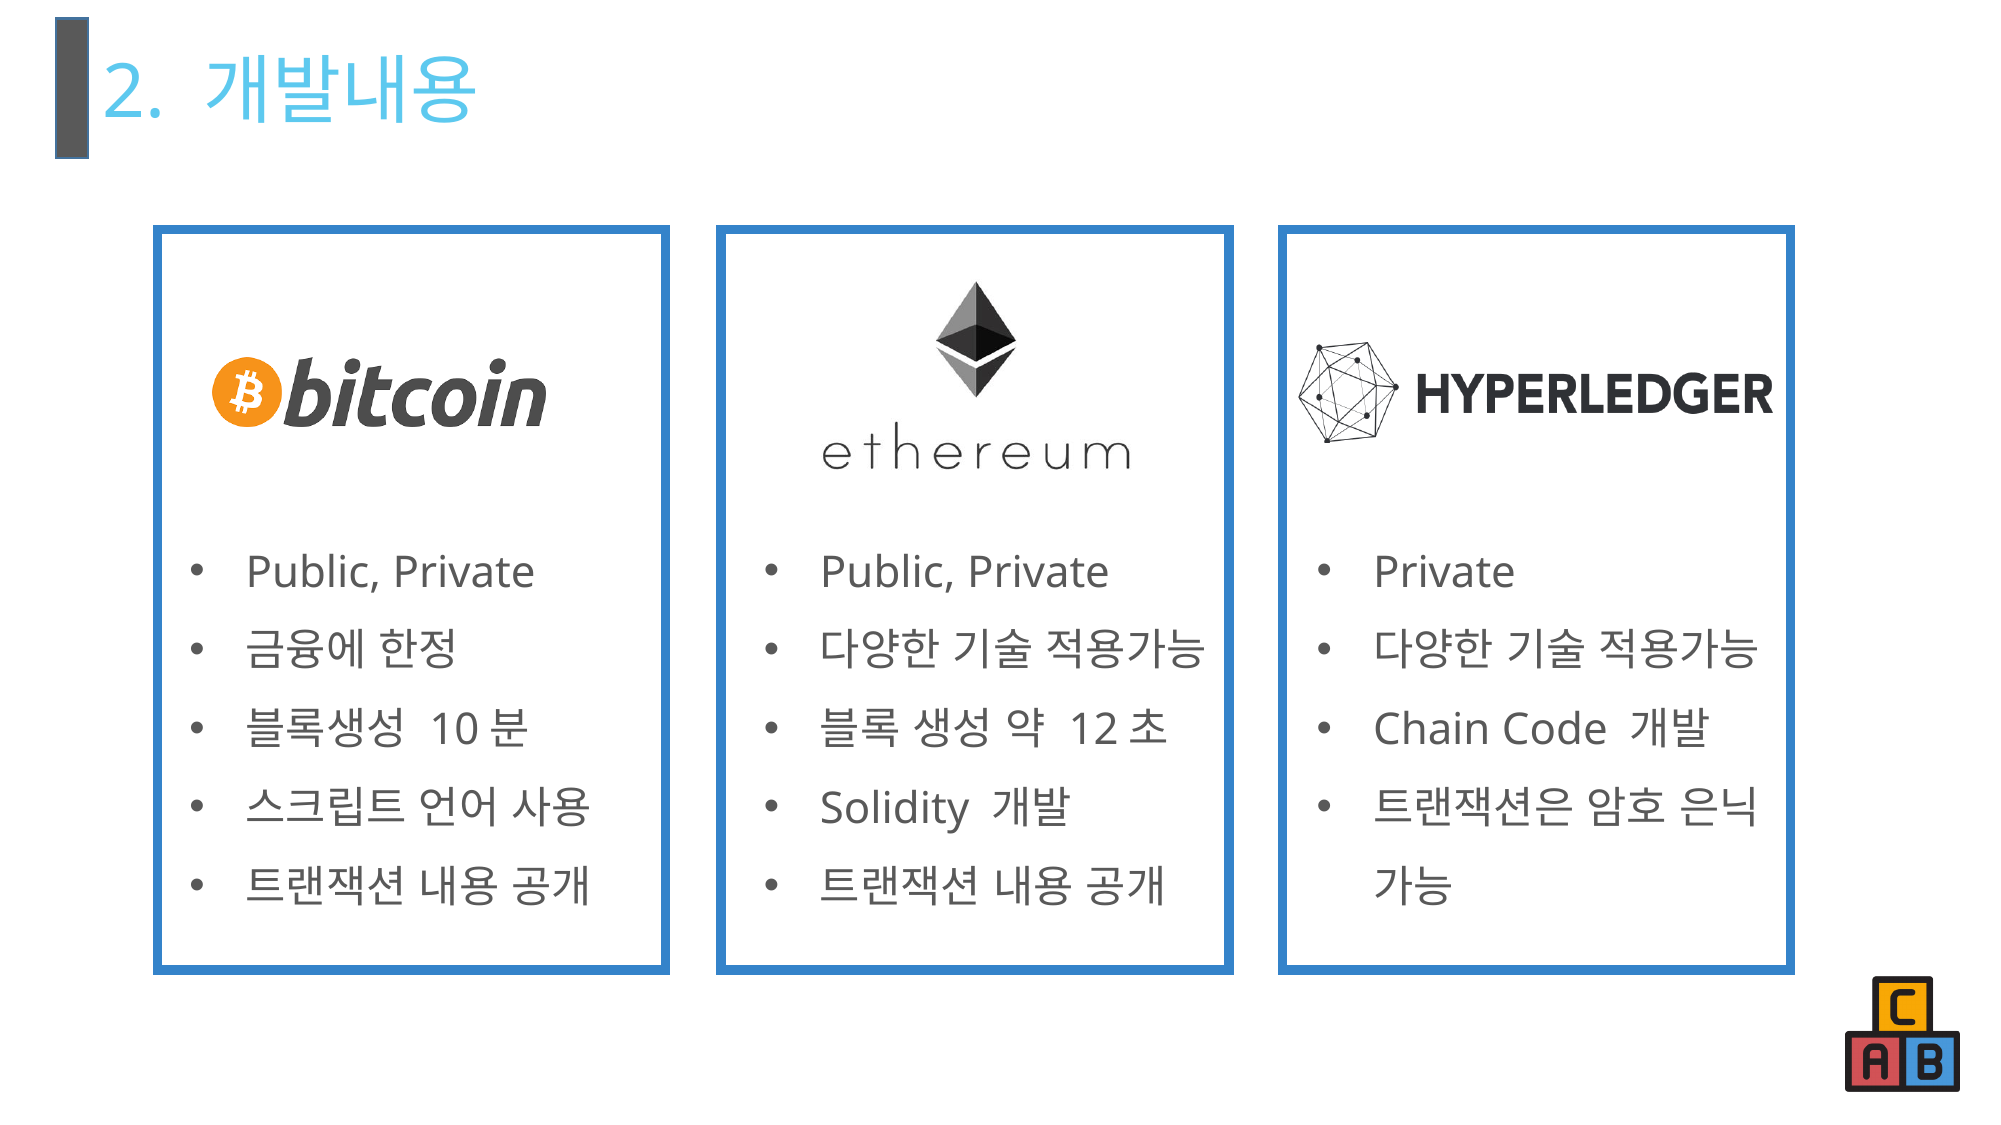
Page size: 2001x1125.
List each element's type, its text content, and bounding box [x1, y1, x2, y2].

text_box Public, Private 다양한 기술 적용가능 블록 생성 약 12초 Solidity 개발 트랜잭션 내용 공개 [1230, 509, 1242, 919]
text_box [720, 229, 1230, 971]
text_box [1282, 229, 1791, 1002]
picture [1845, 976, 1960, 1092]
picture [815, 279, 1135, 475]
text_box 2. 개발내용 [89, 35, 640, 140]
text_box [55, 17, 89, 159]
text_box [157, 229, 666, 971]
